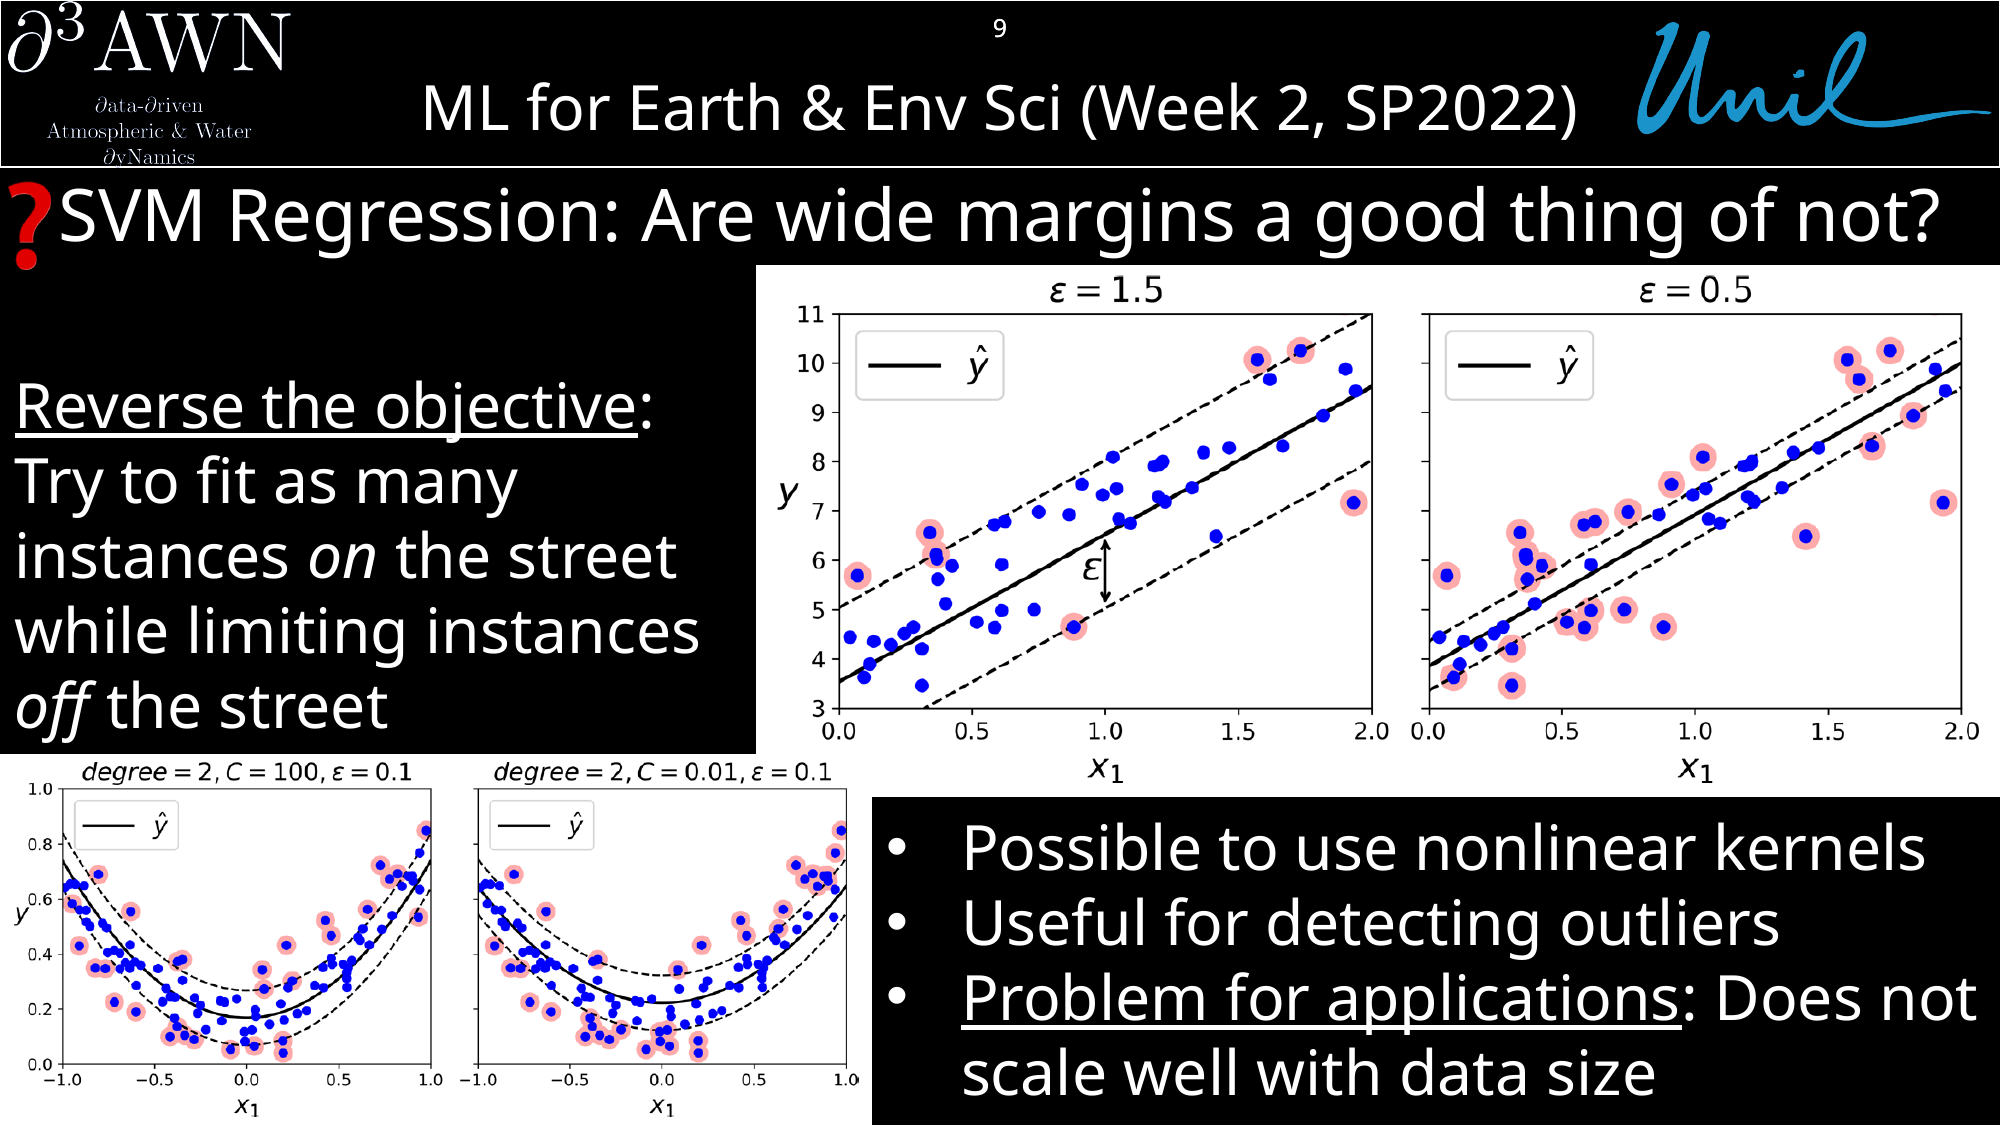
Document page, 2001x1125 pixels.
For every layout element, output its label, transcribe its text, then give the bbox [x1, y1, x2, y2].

title SVM Regression: Are wide margins a good thing of not? [84, 171, 2000, 266]
slide_number 9 [774, 0, 1225, 60]
picture [0, 170, 84, 281]
picture [0, 265, 2000, 1125]
text_box Possible to use nonlinear kernels Useful for detecting outliers Problem for applications: Does not scale well with data size [872, 800, 2000, 1116]
text_box Reverse the objective: Try to fit as many instances on the street while limiting instances off the street [0, 358, 756, 748]
picture [0, 0, 298, 168]
picture [1609, 22, 2000, 145]
